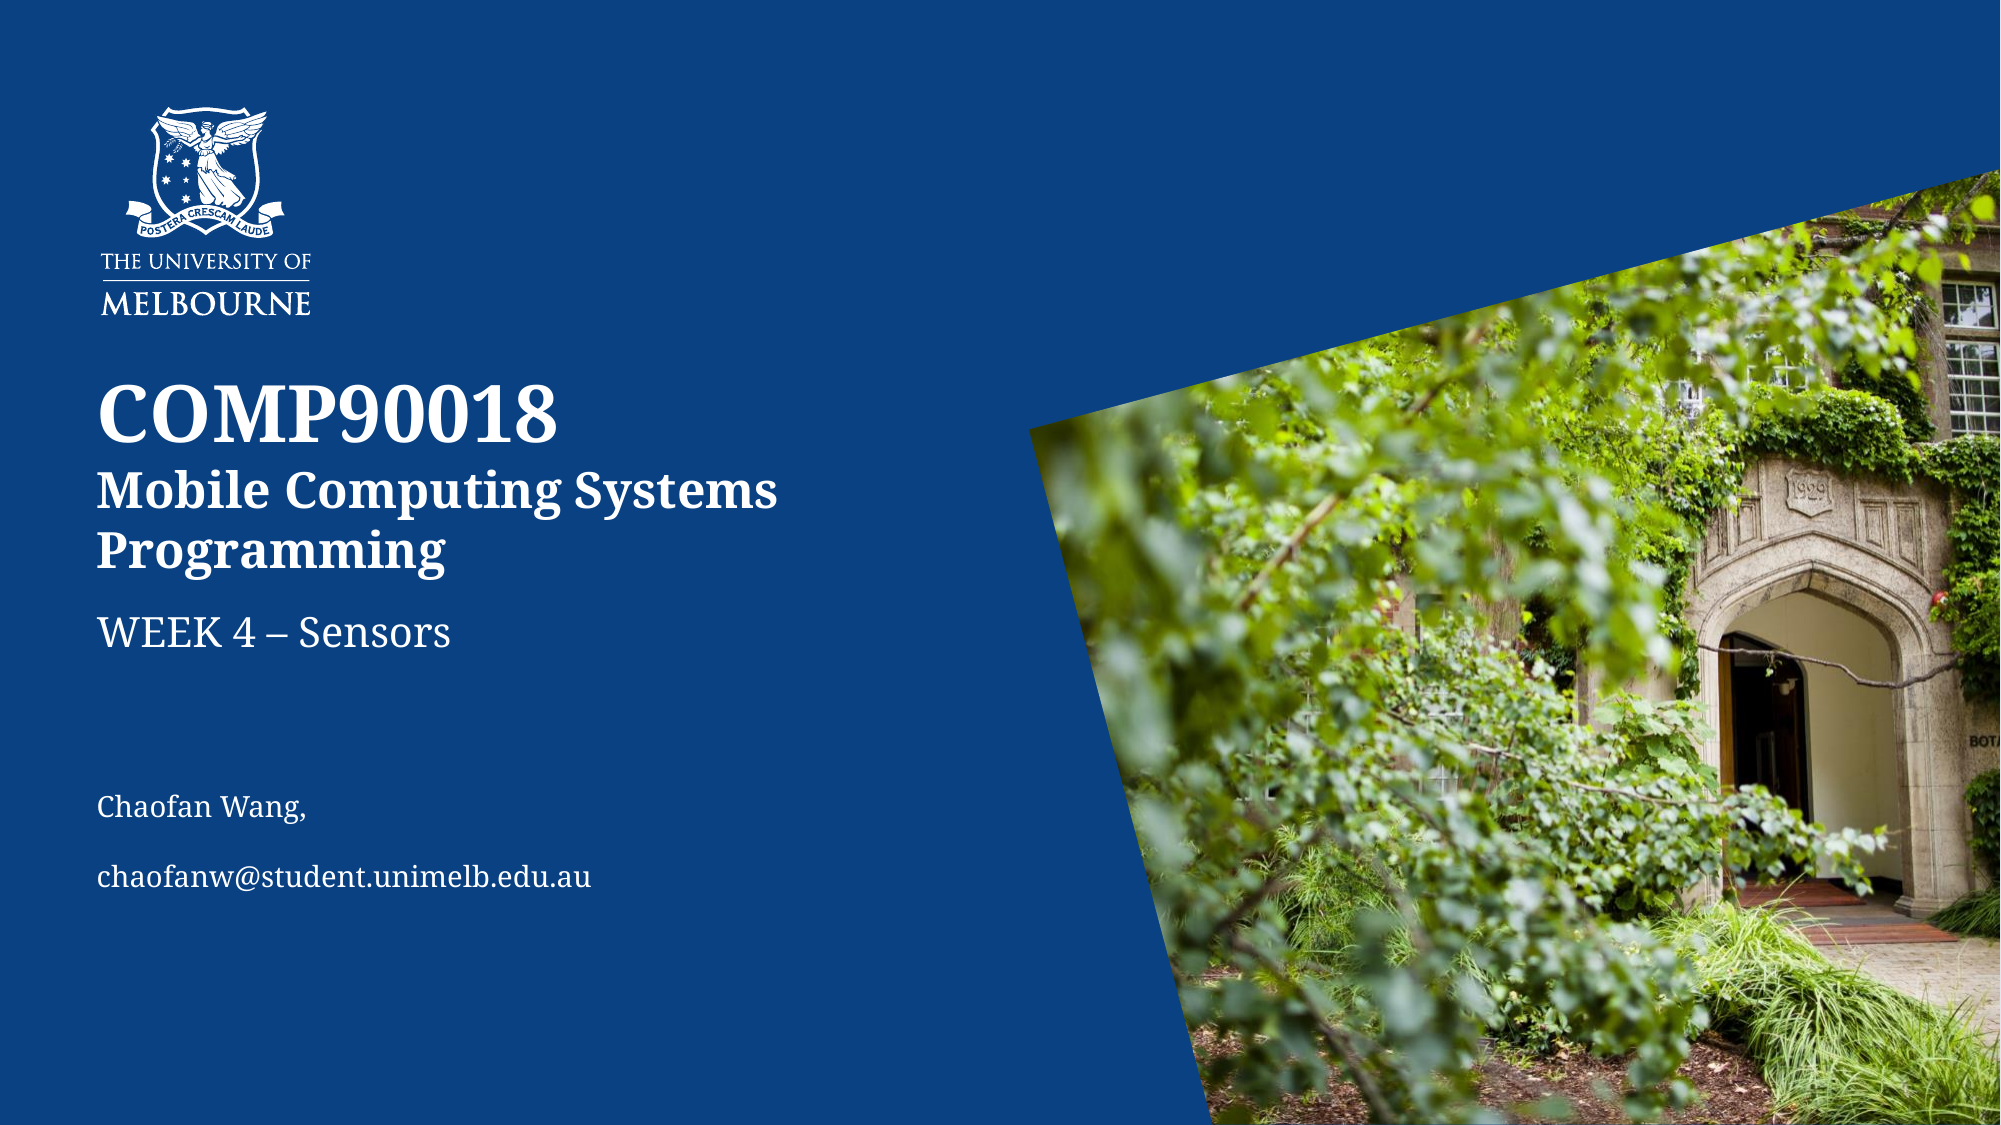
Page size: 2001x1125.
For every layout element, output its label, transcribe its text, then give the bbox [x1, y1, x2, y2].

text_box WEEK 4 – Sensors [81, 590, 934, 717]
picture [1028, 168, 2000, 1125]
subtitle COMP90018 Mobile Computing Systems Programming [82, 348, 865, 590]
text_box Chaofan Wang, chaofanw@student.unimelb.edu.au [81, 773, 865, 899]
